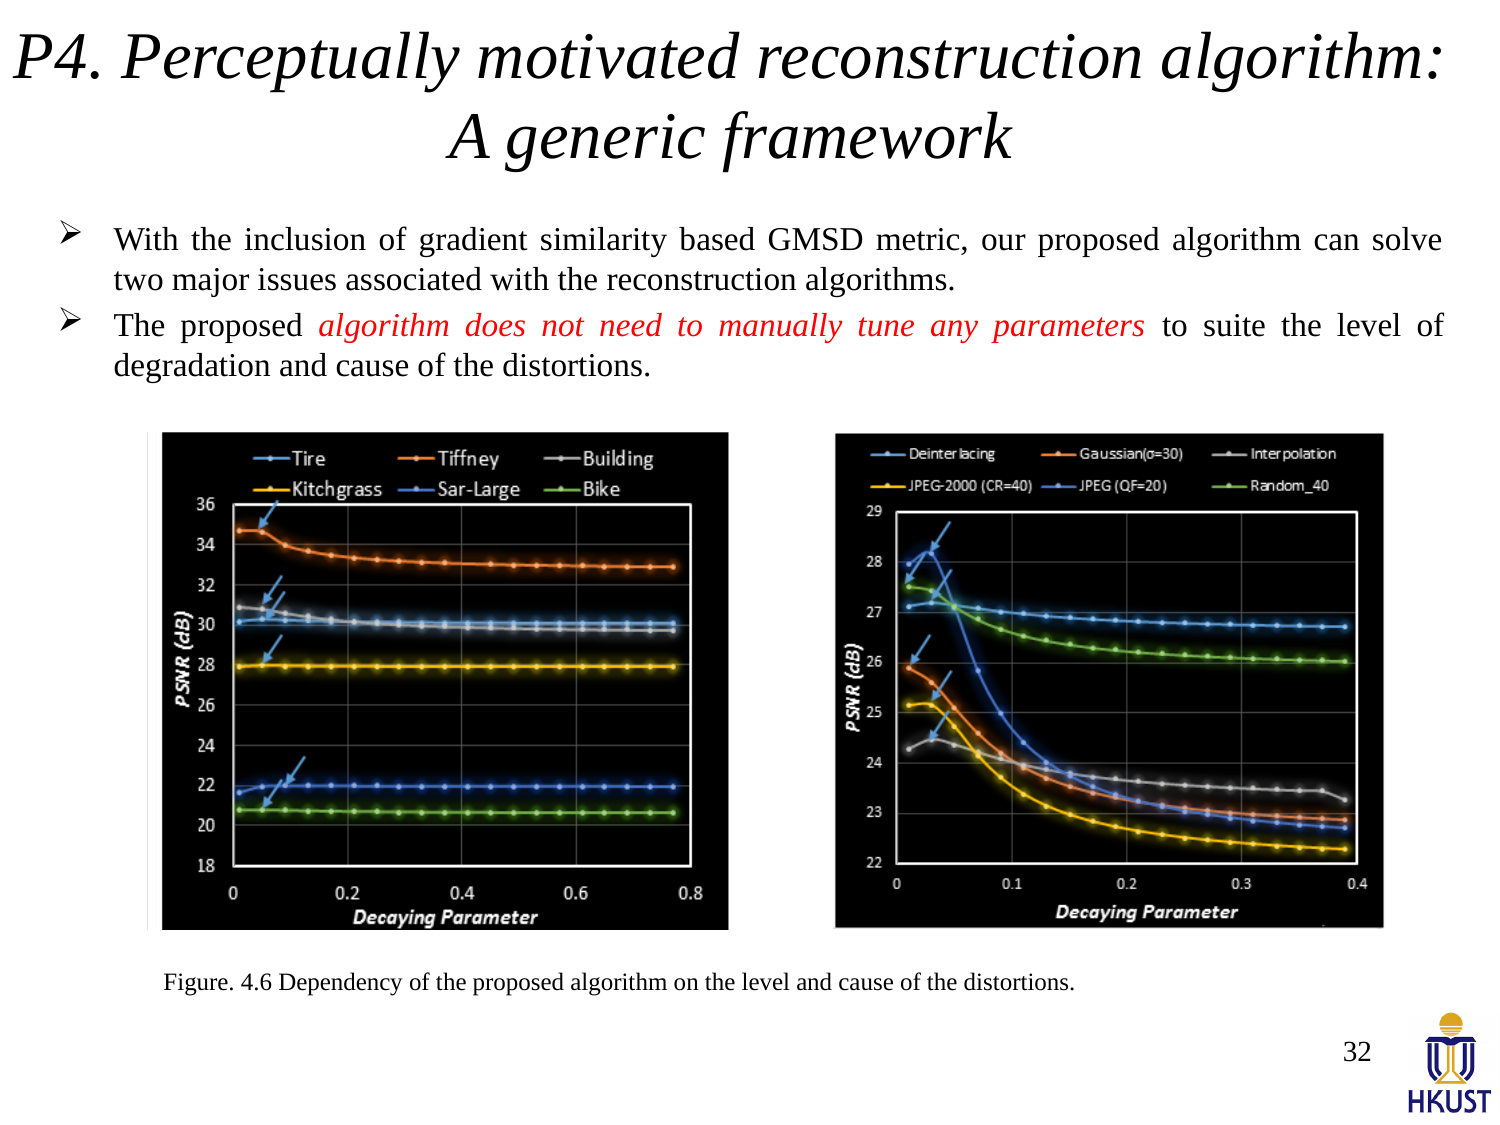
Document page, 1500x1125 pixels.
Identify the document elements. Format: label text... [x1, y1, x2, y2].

slide_number 32 [1074, 1025, 1388, 1100]
list With the inclusion of gradient similarity based GMSD metric, our proposed algorithm can solve two major issues associated with the reconstruction algorithms. The proposed algorithm does not need to manually tune any parameters to suite the level of degradation and cause of the distortions. [42, 209, 1460, 910]
title P4. Perceptually motivated reconstruction algorithm: A generic framework [0, 50, 1481, 213]
text_box Figure. 4.6 Dependency of the proposed algorithm on the level and cause of the distortions. [148, 958, 1354, 1004]
picture [147, 431, 1500, 930]
picture [1400, 1012, 1500, 1113]
